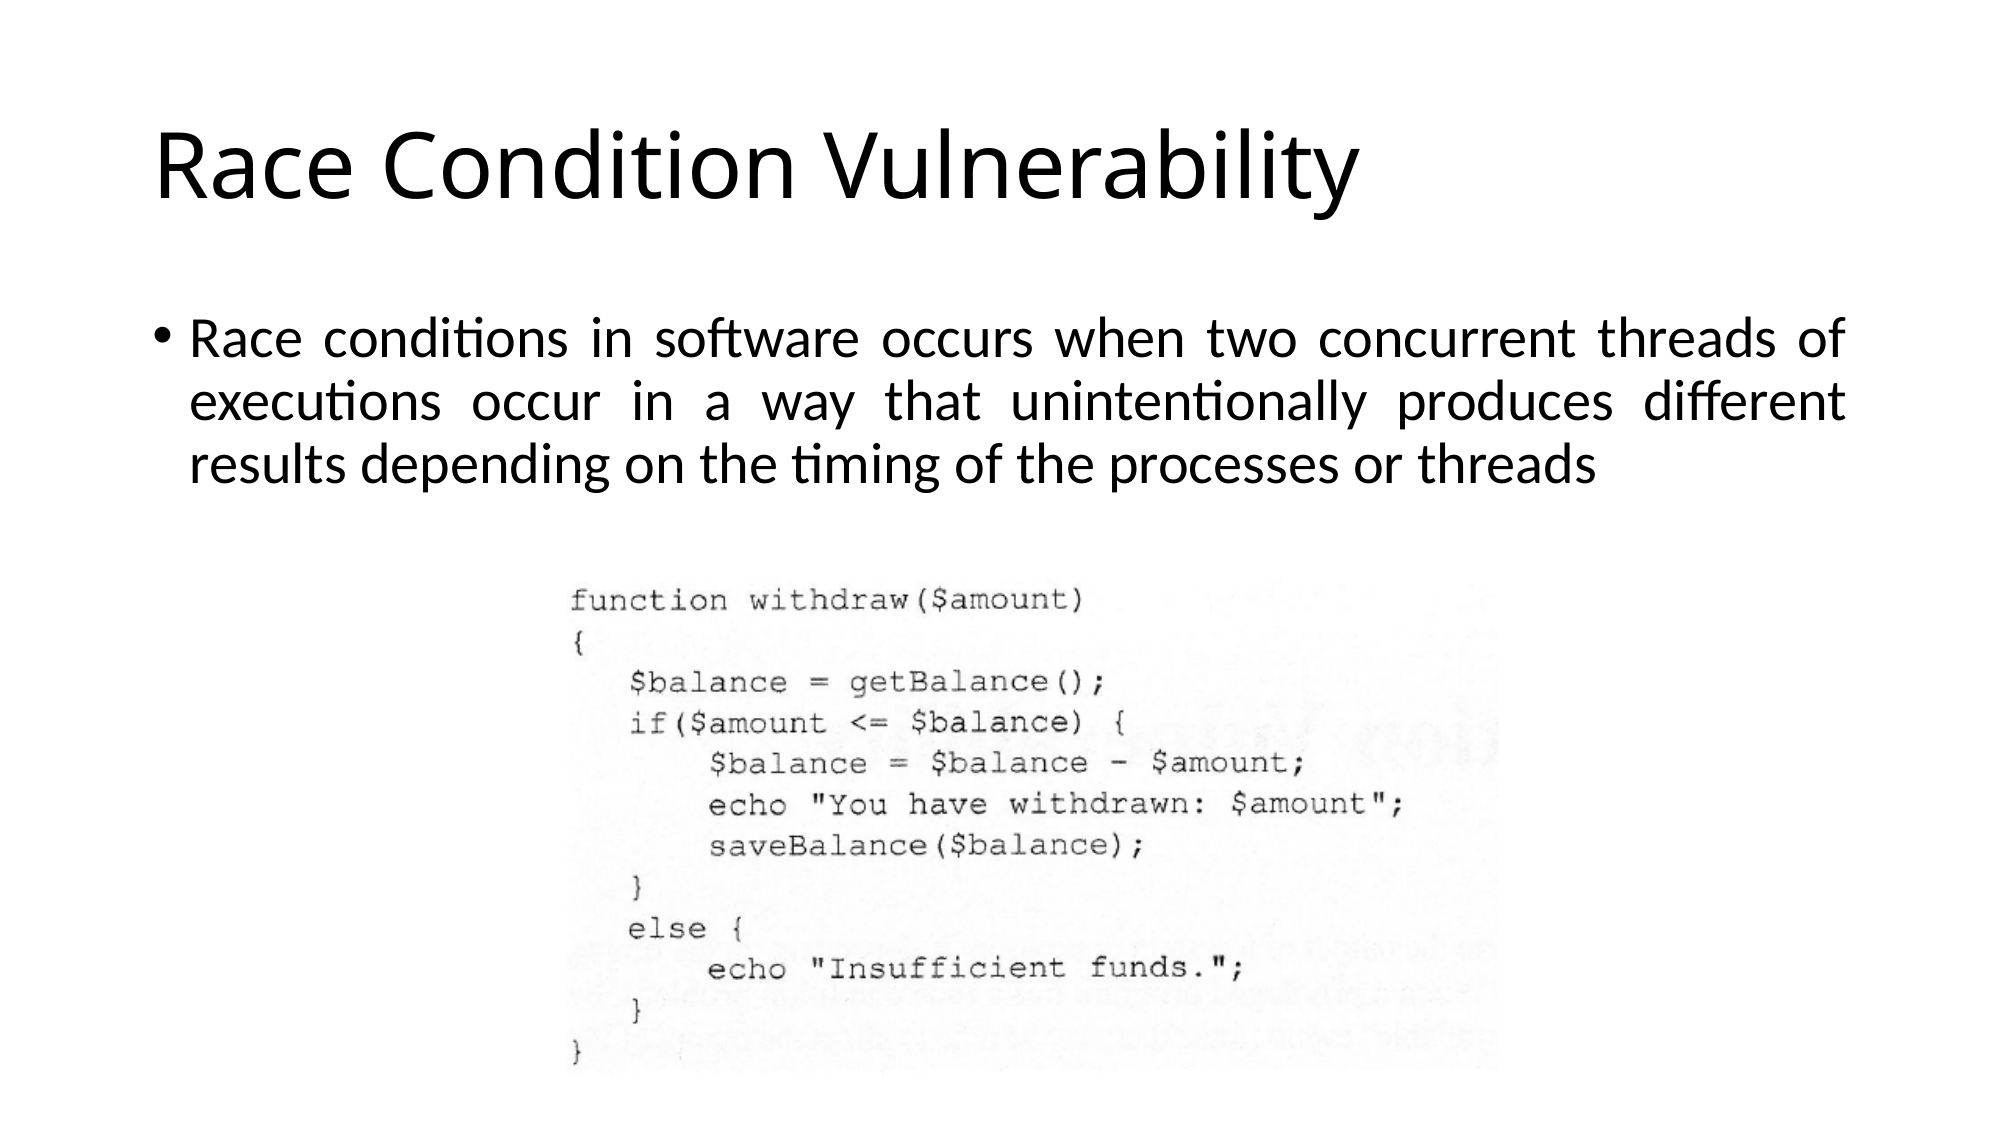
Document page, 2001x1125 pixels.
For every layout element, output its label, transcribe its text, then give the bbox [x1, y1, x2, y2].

title Race Condition Vulnerability [137, 59, 1863, 278]
picture [533, 562, 1499, 1088]
list Race conditions in software occurs when two concurrent threads of executions occur in a way that unintentionally produces different results depending on the timing of the processes or threads [137, 299, 1863, 1014]
